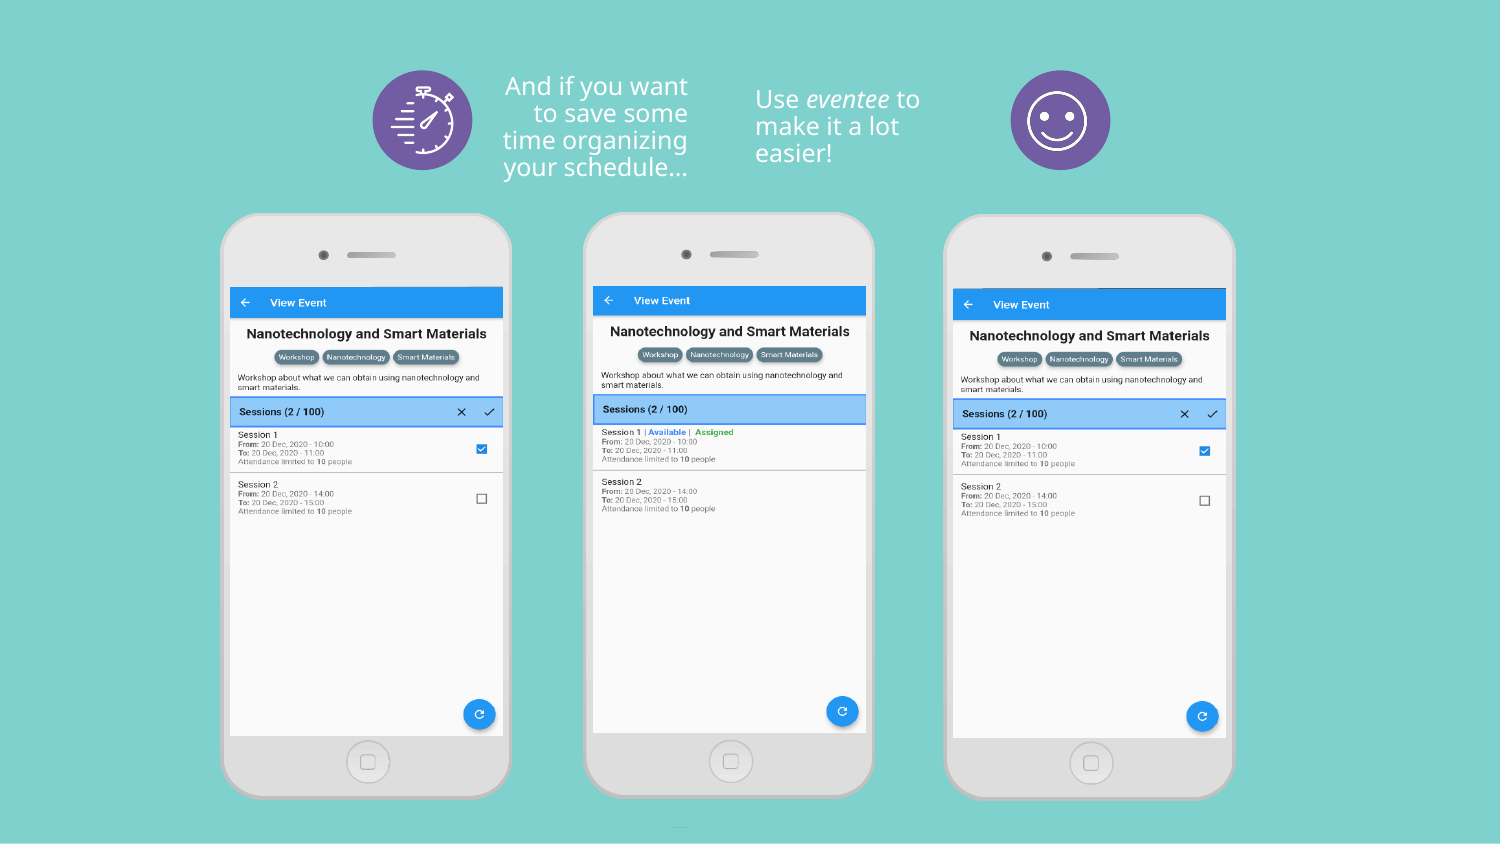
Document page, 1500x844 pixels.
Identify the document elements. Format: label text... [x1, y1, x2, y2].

text_box [0, 0, 1500, 844]
text_box [370, 68, 475, 173]
text_box Use eventee to make it a lot easier! [755, 86, 982, 168]
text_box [582, 211, 876, 800]
picture [593, 286, 866, 733]
text_box And if you want to save some time organizing your schedule… [484, 74, 689, 183]
text_box [1026, 68, 1113, 156]
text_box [943, 213, 1236, 802]
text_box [390, 86, 455, 155]
picture [953, 289, 1226, 738]
text_box [1037, 167, 1084, 173]
text_box [1008, 97, 1014, 144]
picture [229, 287, 503, 736]
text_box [219, 212, 513, 801]
picture [1019, 83, 1095, 159]
